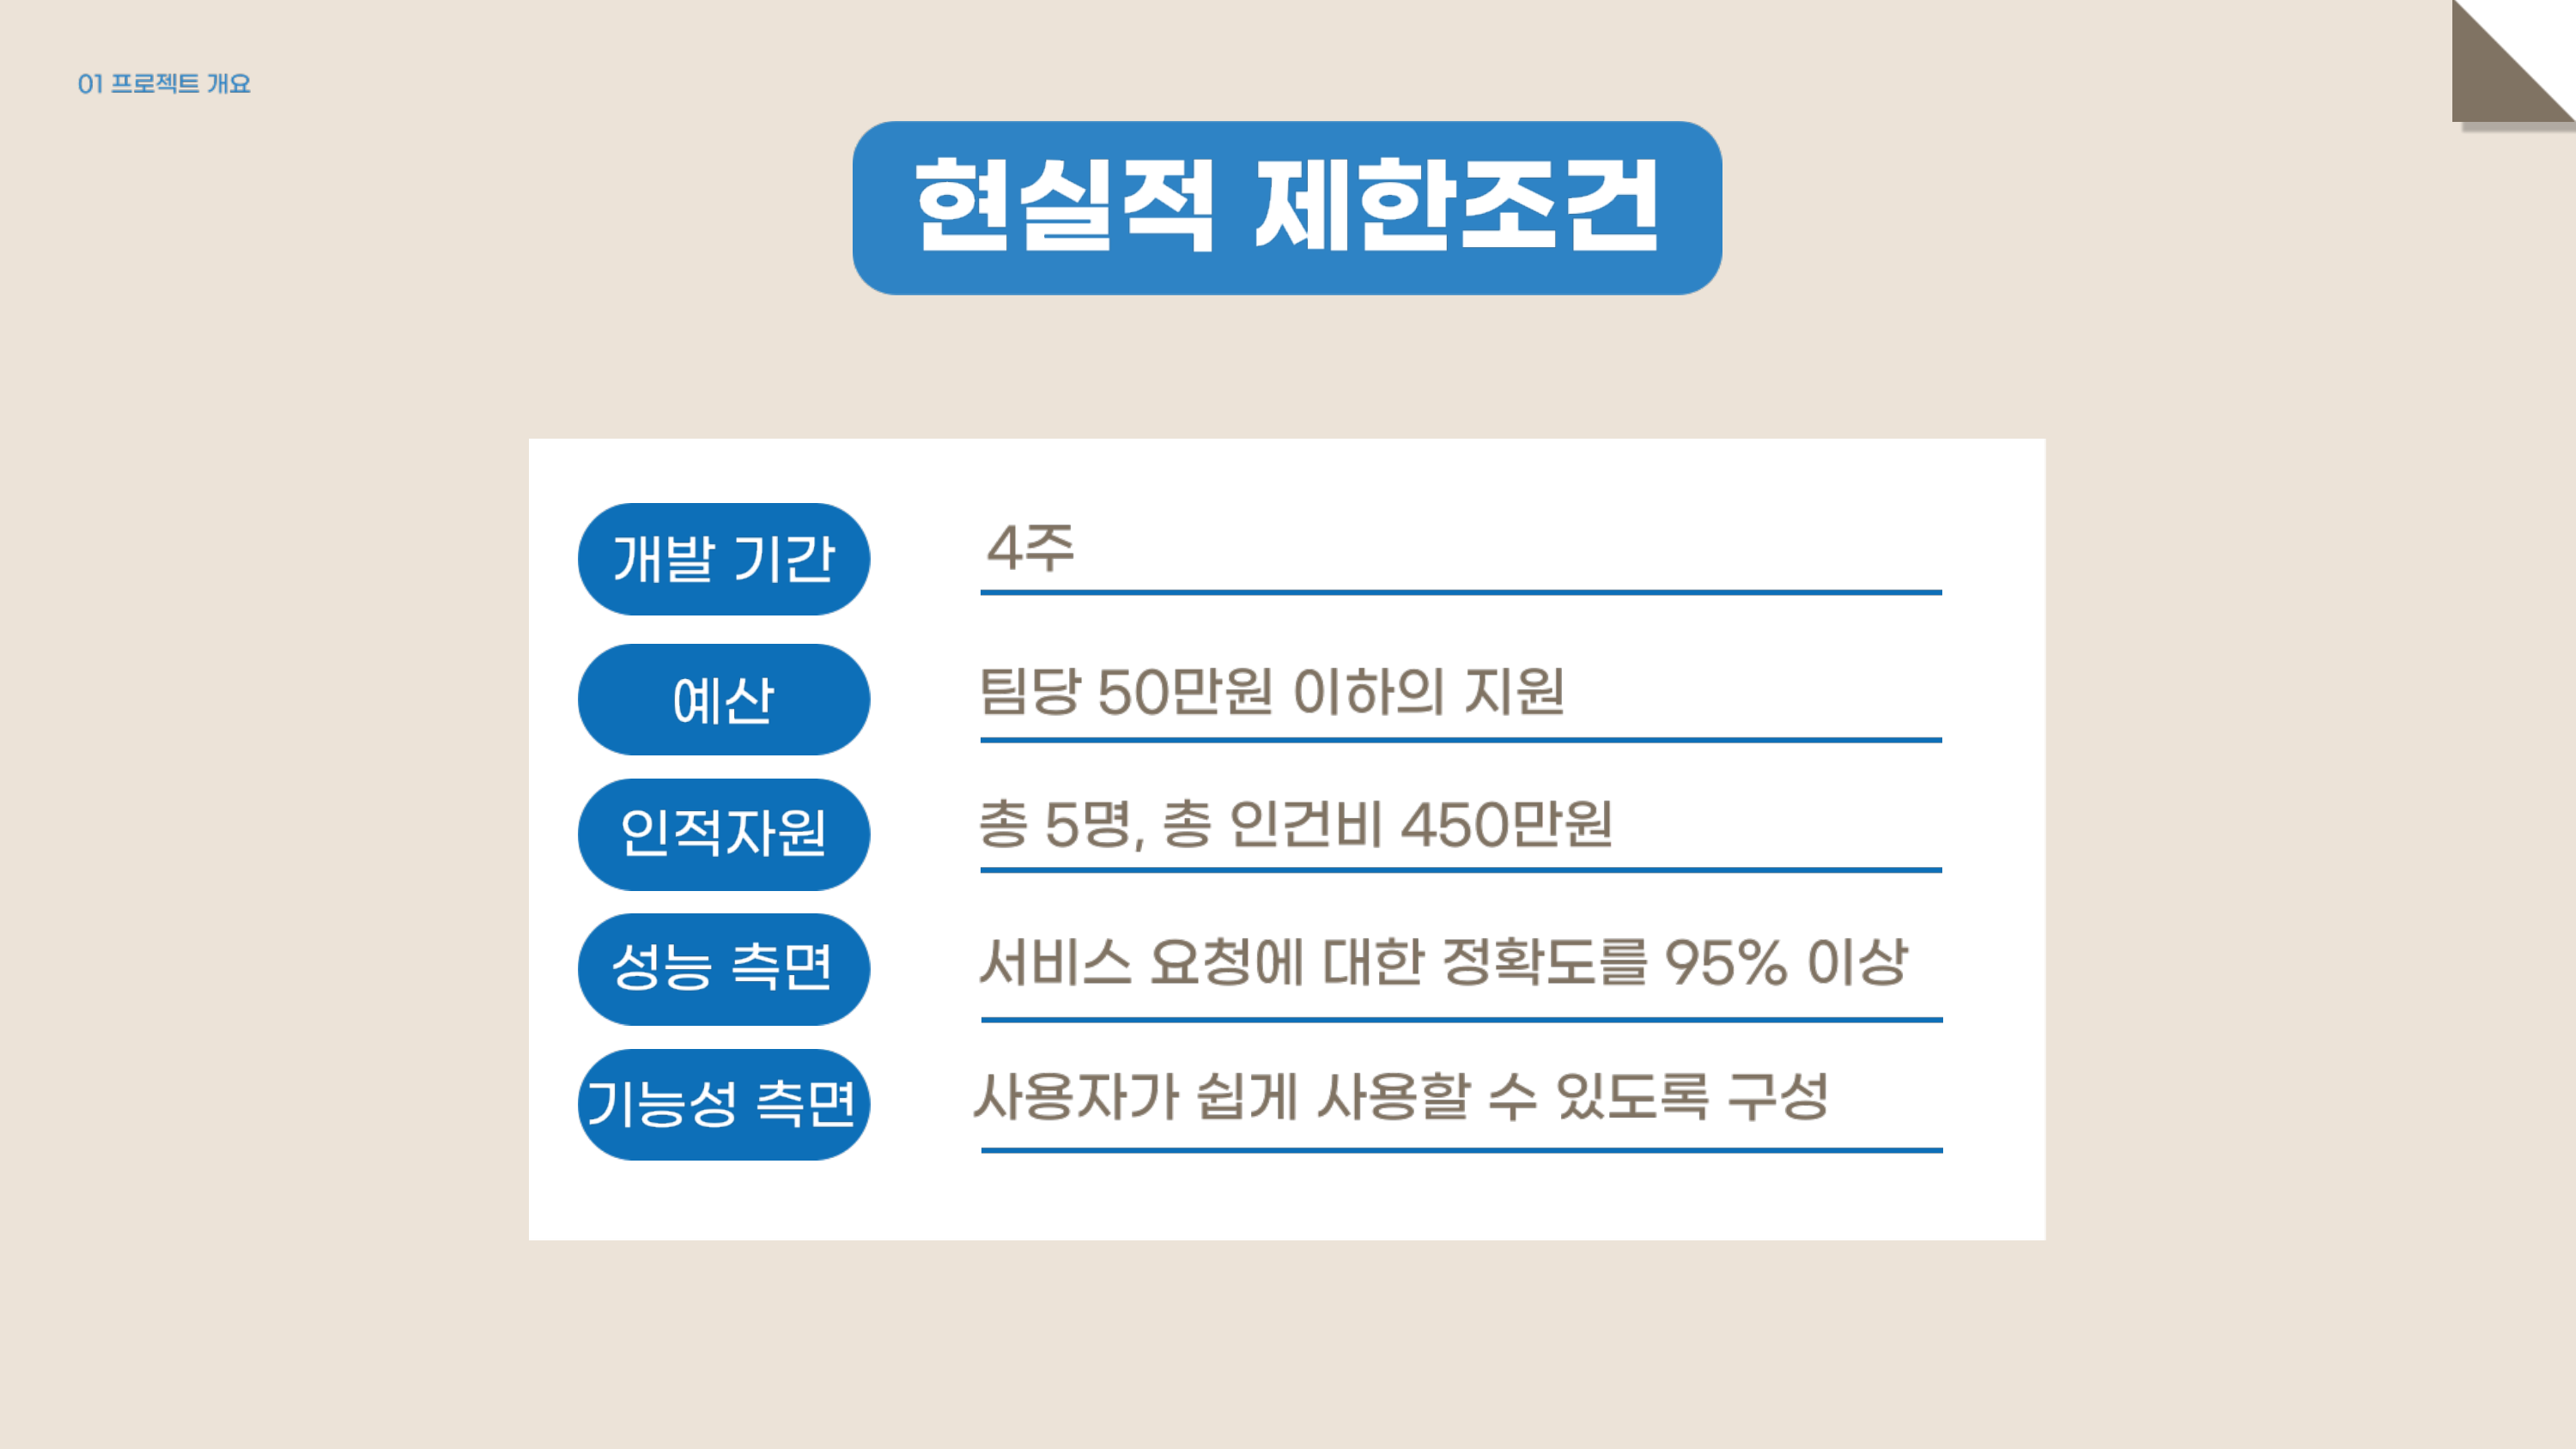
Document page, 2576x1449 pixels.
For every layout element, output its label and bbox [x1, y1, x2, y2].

picture [544, 1064, 878, 1153]
text_box [853, 121, 1723, 296]
picture [2401, 0, 2576, 194]
picture [607, 792, 850, 882]
text_box [529, 439, 2047, 1240]
text_box [981, 729, 1943, 751]
picture [587, 927, 856, 1016]
text_box [981, 581, 1943, 603]
picture [904, 1056, 1851, 1146]
picture [946, 921, 1935, 1011]
text_box [981, 1009, 1943, 1031]
picture [418, 124, 1706, 301]
text_box [577, 644, 872, 756]
text_box [981, 1139, 1944, 1161]
picture [586, 659, 801, 749]
text_box [577, 779, 872, 891]
text_box [1639, 859, 1943, 882]
text_box [577, 913, 872, 1026]
picture [582, 518, 860, 608]
picture [74, 66, 260, 105]
text_box [2451, 0, 2576, 122]
picture [944, 784, 1637, 877]
picture [940, 506, 1099, 597]
text_box [577, 1048, 872, 1063]
text_box [577, 503, 872, 615]
picture [919, 651, 1589, 741]
